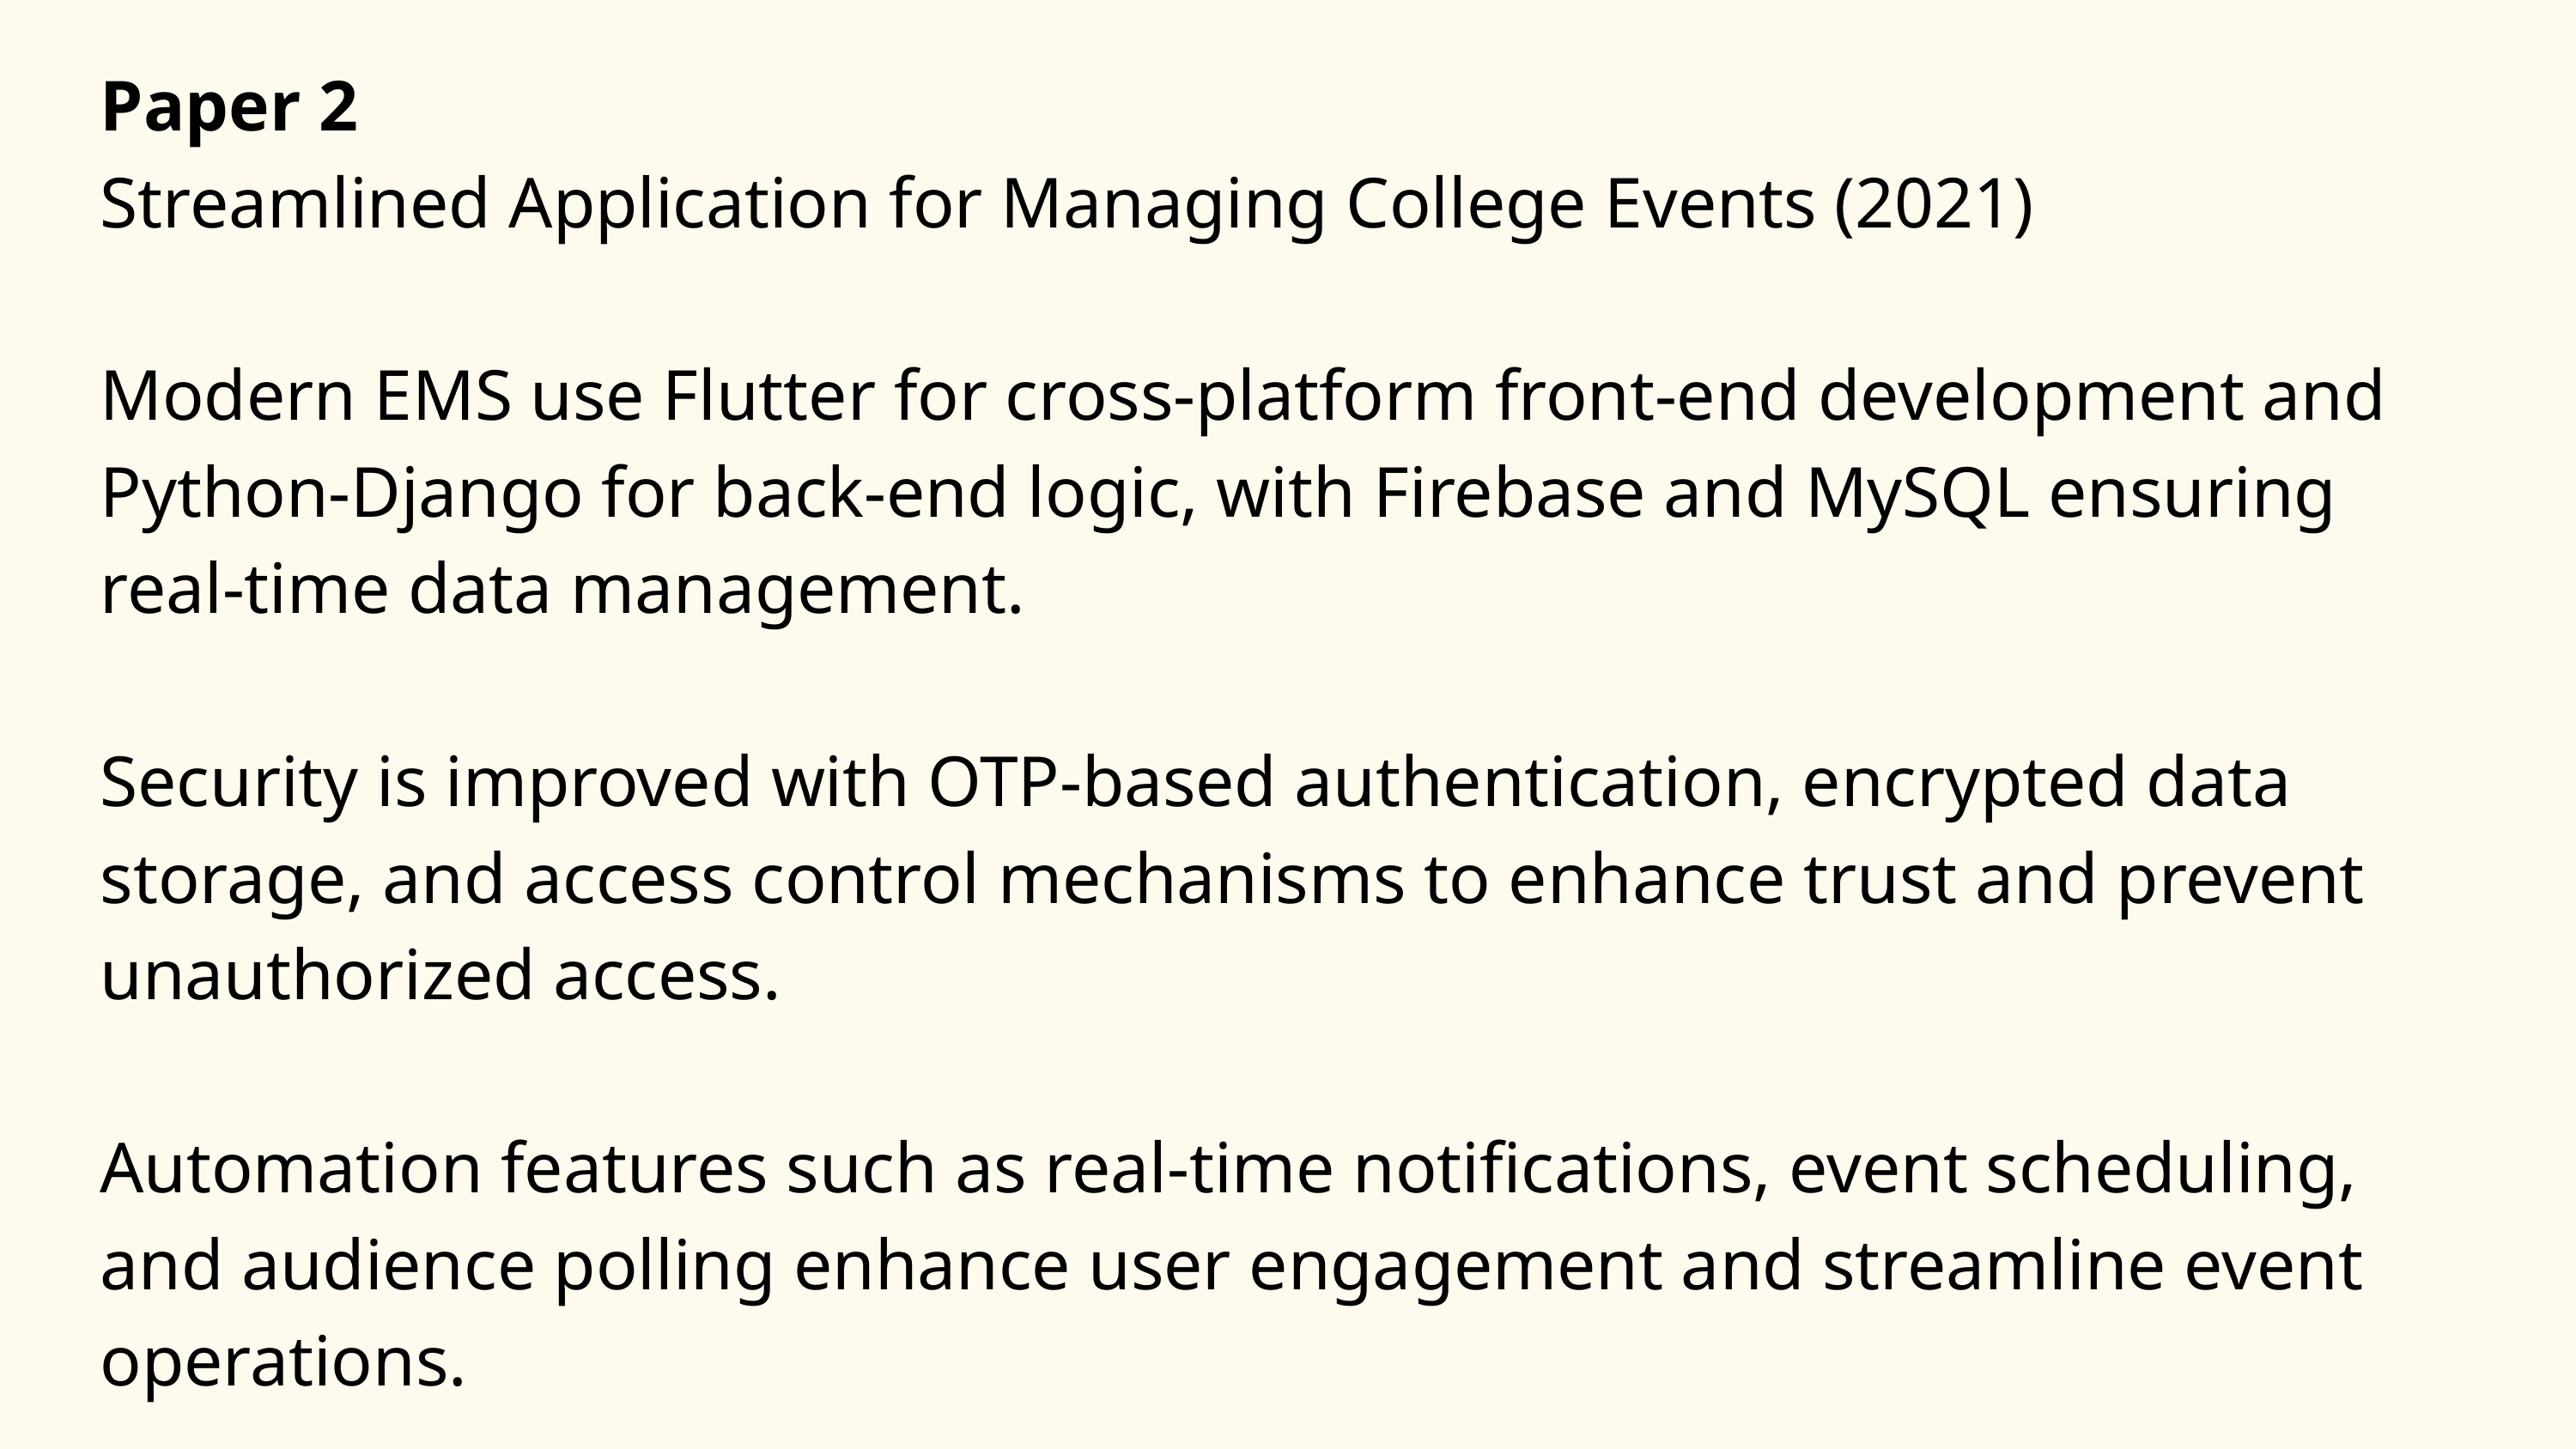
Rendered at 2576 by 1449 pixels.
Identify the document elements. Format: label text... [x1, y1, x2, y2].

text_box Paper 2 Streamlined Application for Managing College Events (2021) Modern EMS use Flutter for cross-platform front-end development and Python-Django for back-end logic, with Firebase and MySQL ensuring real-time data management. Security is improved with OTP-based authentication, encrypted data storage, and access control mechanisms to enhance trust and prevent unauthorized access. Automation features such as real-time notifications, event scheduling, and audience polling enhance user engagement and streamline event operations. [100, 48, 2476, 1400]
